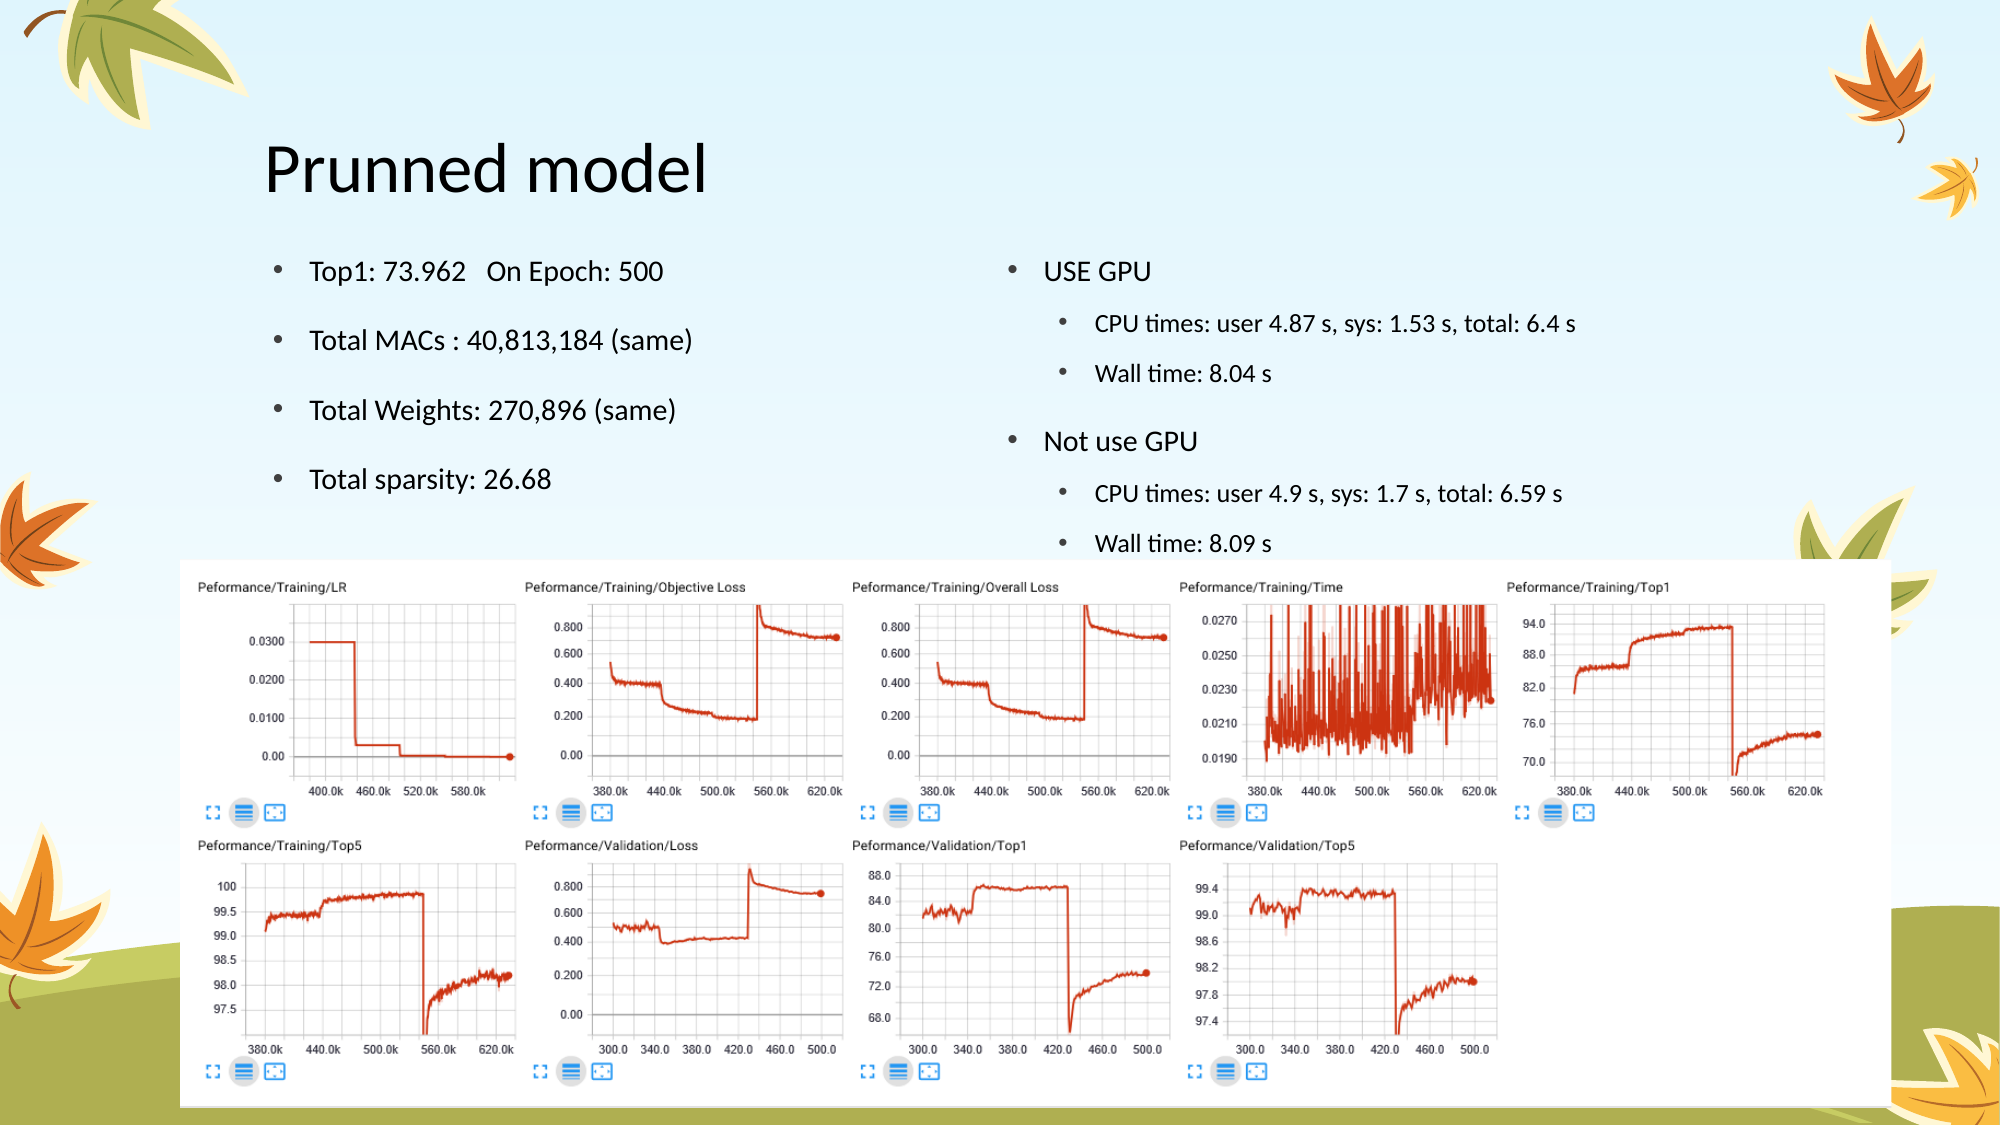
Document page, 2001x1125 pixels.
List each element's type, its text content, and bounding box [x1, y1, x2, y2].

title Prunned model [249, 12, 1749, 216]
picture [179, 559, 1892, 1108]
list Top1: 73.962 On Epoch: 500 Total MACs : 40,813,184 (same) Total Weights: 270,896 (same) Total sparsity: 26.68 USE GPU CPU times: user 4.87 s, sys: 1.53 s, total: 6.4 s Wall time: 8.04 s Not use GPU CPU times: user 4.9 s, sys: 1.7 s, total: 6.59 s Wall time: 8.09 s [250, 243, 1750, 559]
